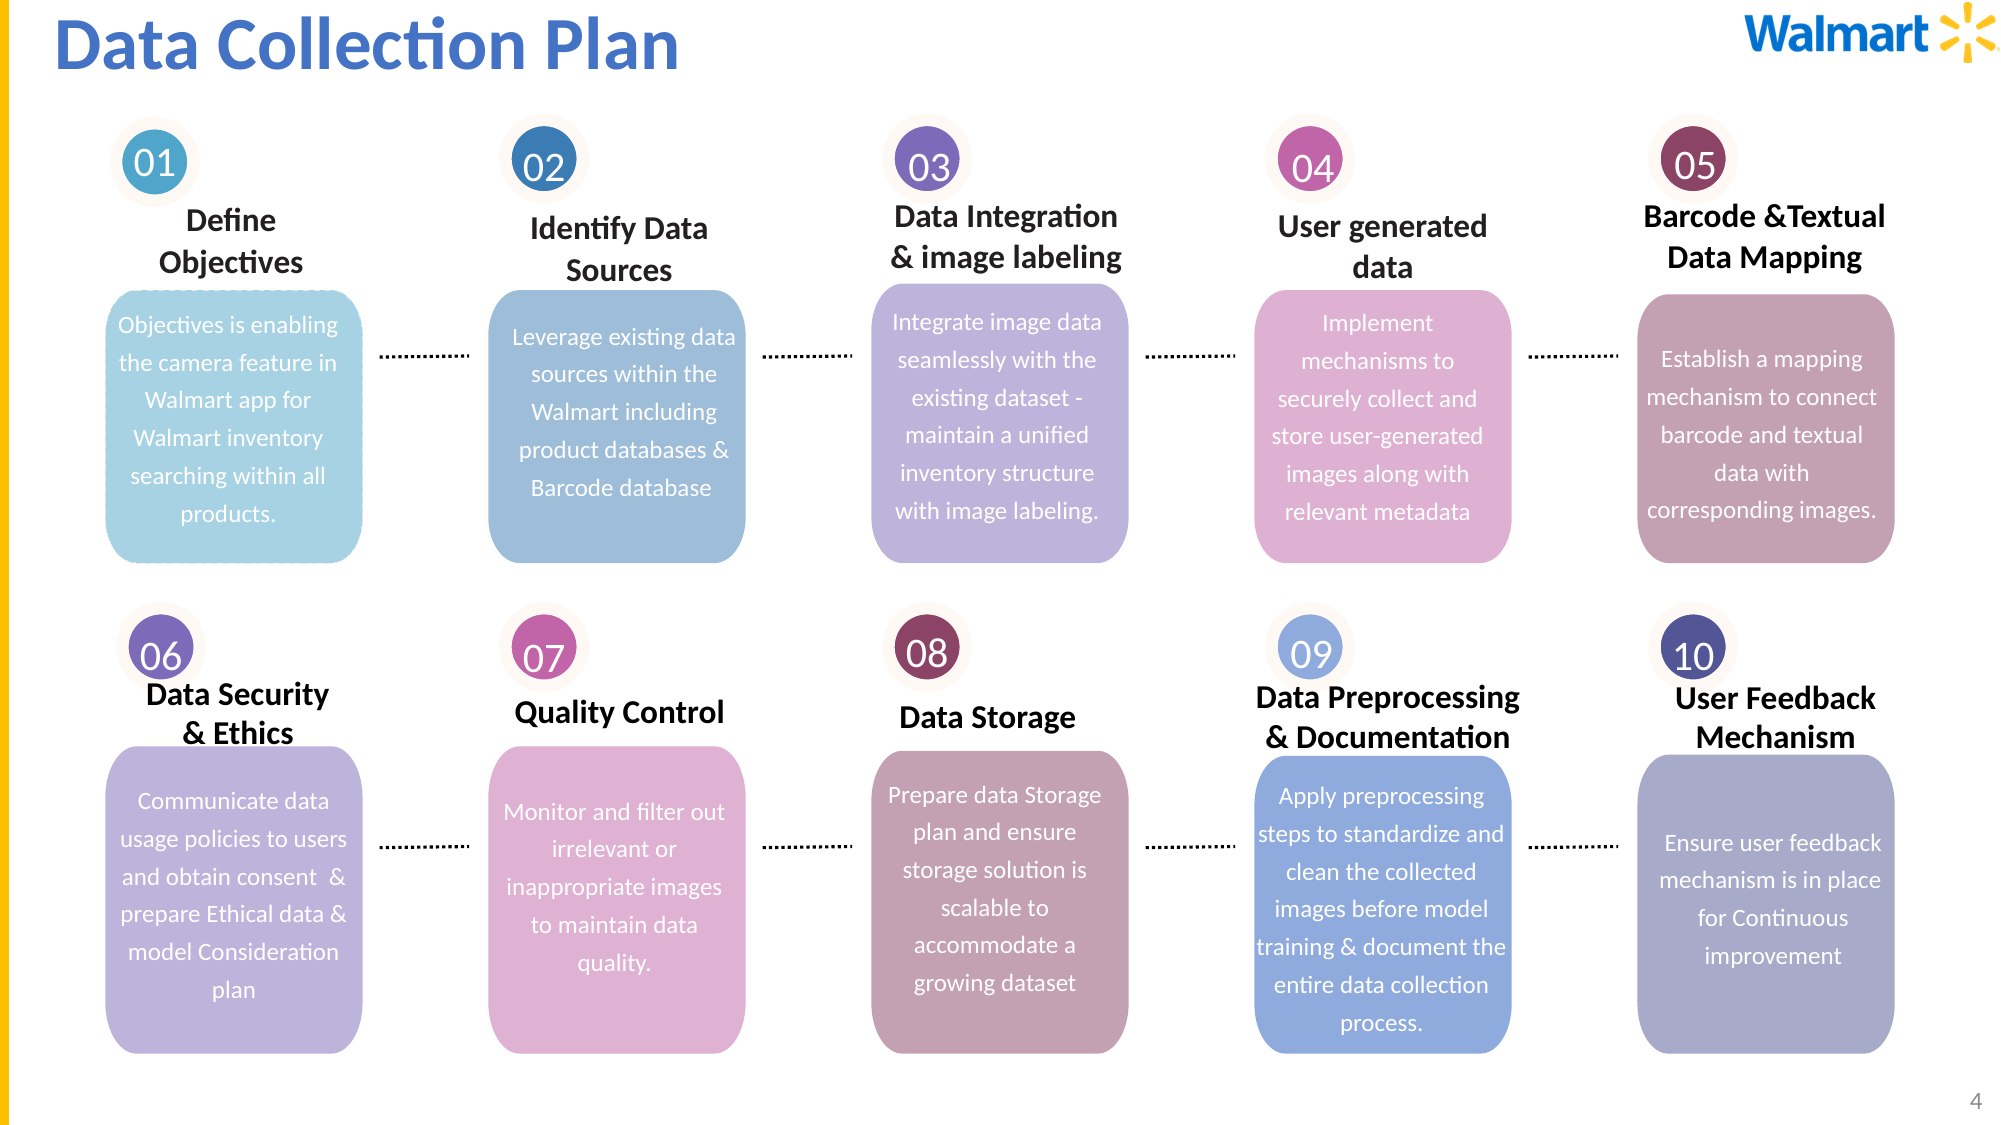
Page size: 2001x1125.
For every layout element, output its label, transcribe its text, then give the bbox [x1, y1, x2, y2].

text_box [1744, 2, 2000, 63]
slide_number 4 [1547, 1069, 1998, 1125]
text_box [86, 608, 1914, 1071]
subtitle Data Collection Plan [39, 0, 1671, 121]
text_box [105, 119, 1914, 580]
text_box [0, 0, 9, 1125]
